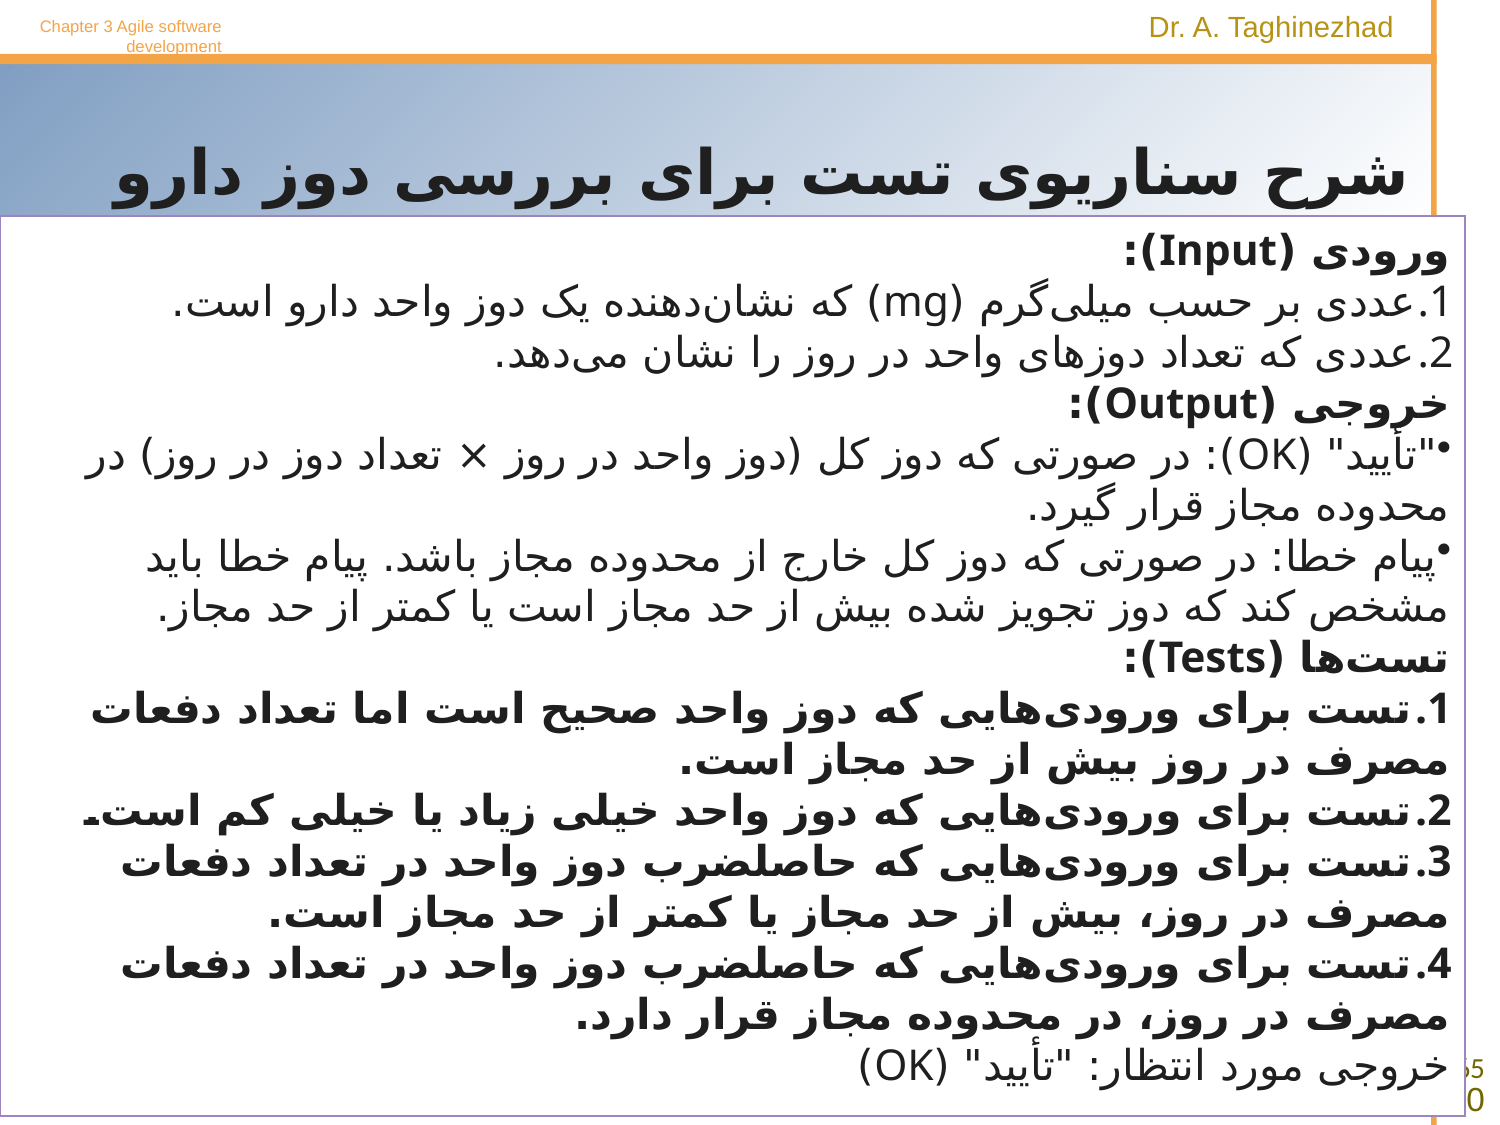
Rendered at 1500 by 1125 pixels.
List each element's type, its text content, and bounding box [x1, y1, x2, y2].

footer Chapter 3 Agile software development [0, 8, 237, 84]
slide_number 50 [1413, 1023, 1500, 1125]
title شرح سناریوی تست برای بررسی دوز دارو [0, 105, 1425, 234]
list ورودی (Input): عددی بر حسب میلی‌گرم (mg) که نشان‌دهنده یک دوز واحد دارو است. عددی که تعداد دوزهای واحد در روز را نشان می‌دهد. خروجی (Output): "تأیید" (OK): در صورتی که دوز کل (دوز واحد در روز × تعداد دوز در روز) در محدوده مجاز قرار گیرد. پیام خطا: در صورتی که دوز کل خارج از محدوده مجاز باشد. پیام خطا باید مشخص کند که دوز تجویز شده بیش از حد مجاز است یا کمتر از حد مجاز. تست‌ها (Tests): تست برای ورودی‌هایی که دوز واحد صحیح است اما تعداد دفعات مصرف در روز بیش از حد مجاز است. تست برای ورودی‌هایی که دوز واحد خیلی زیاد یا خیلی کم است. تست برای ورودی‌هایی که حاصلضرب دوز واحد در تعداد دفعات مصرف در روز، بیش از حد مجاز یا کمتر از حد مجاز است. تست برای ورودی‌هایی که حاصلضرب دوز واحد در تعداد دفعات مصرف در روز، در محدوده مجاز قرار دارد. خروجی مورد انتظار: "تأیید" (OK) [0, 215, 1466, 1117]
